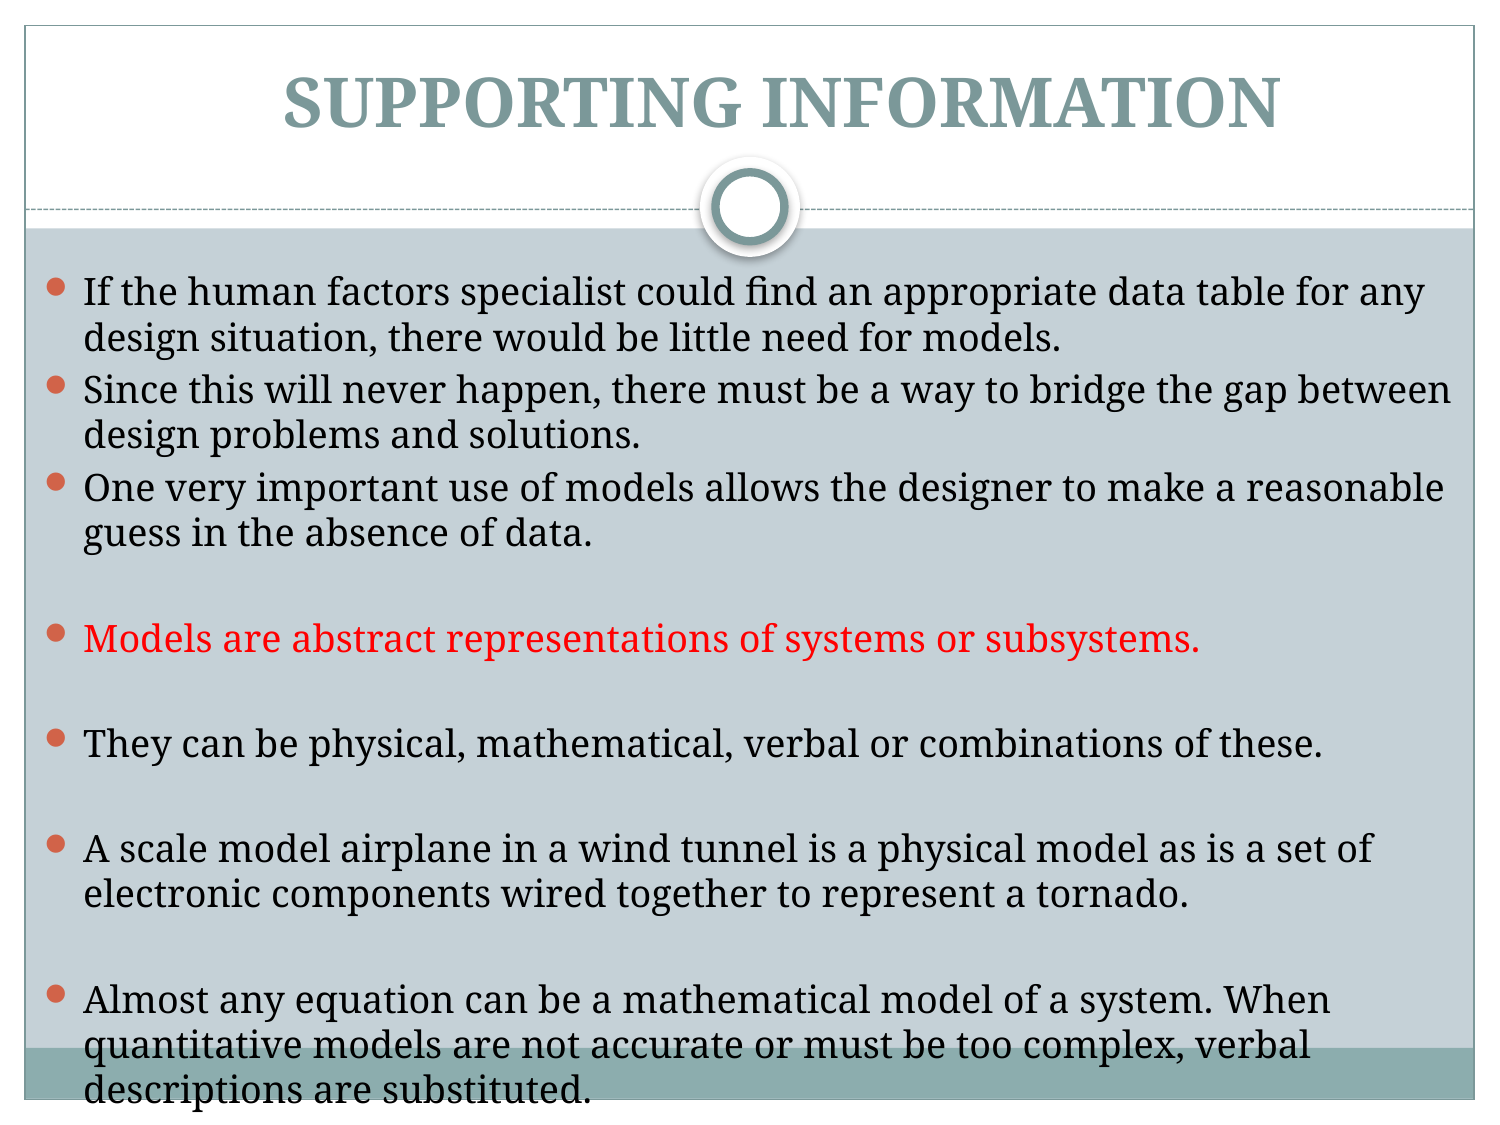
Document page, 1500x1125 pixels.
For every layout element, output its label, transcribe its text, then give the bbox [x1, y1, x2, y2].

list If the human factors specialist could find an appropriate data table for any design situation, there would be little need for models. Since this will never happen, there must be a way to bridge the gap between design problems and solutions. One very important use of models allows the designer to make a reasonable guess in the absence of data. Models are abstract representations of systems or subsystems. They can be physical, mathematical, verbal or combinations of these. A scale model airplane in a wind tunnel is a physical model as is a set of electronic components wired together to represent a tornado. Almost any equation can be a mathematical model of a system. When quantitative models are not accurate or must be too complex, verbal descriptions are substituted. [29, 208, 1500, 1125]
title SUPPORTING INFORMATION [100, 0, 1466, 149]
